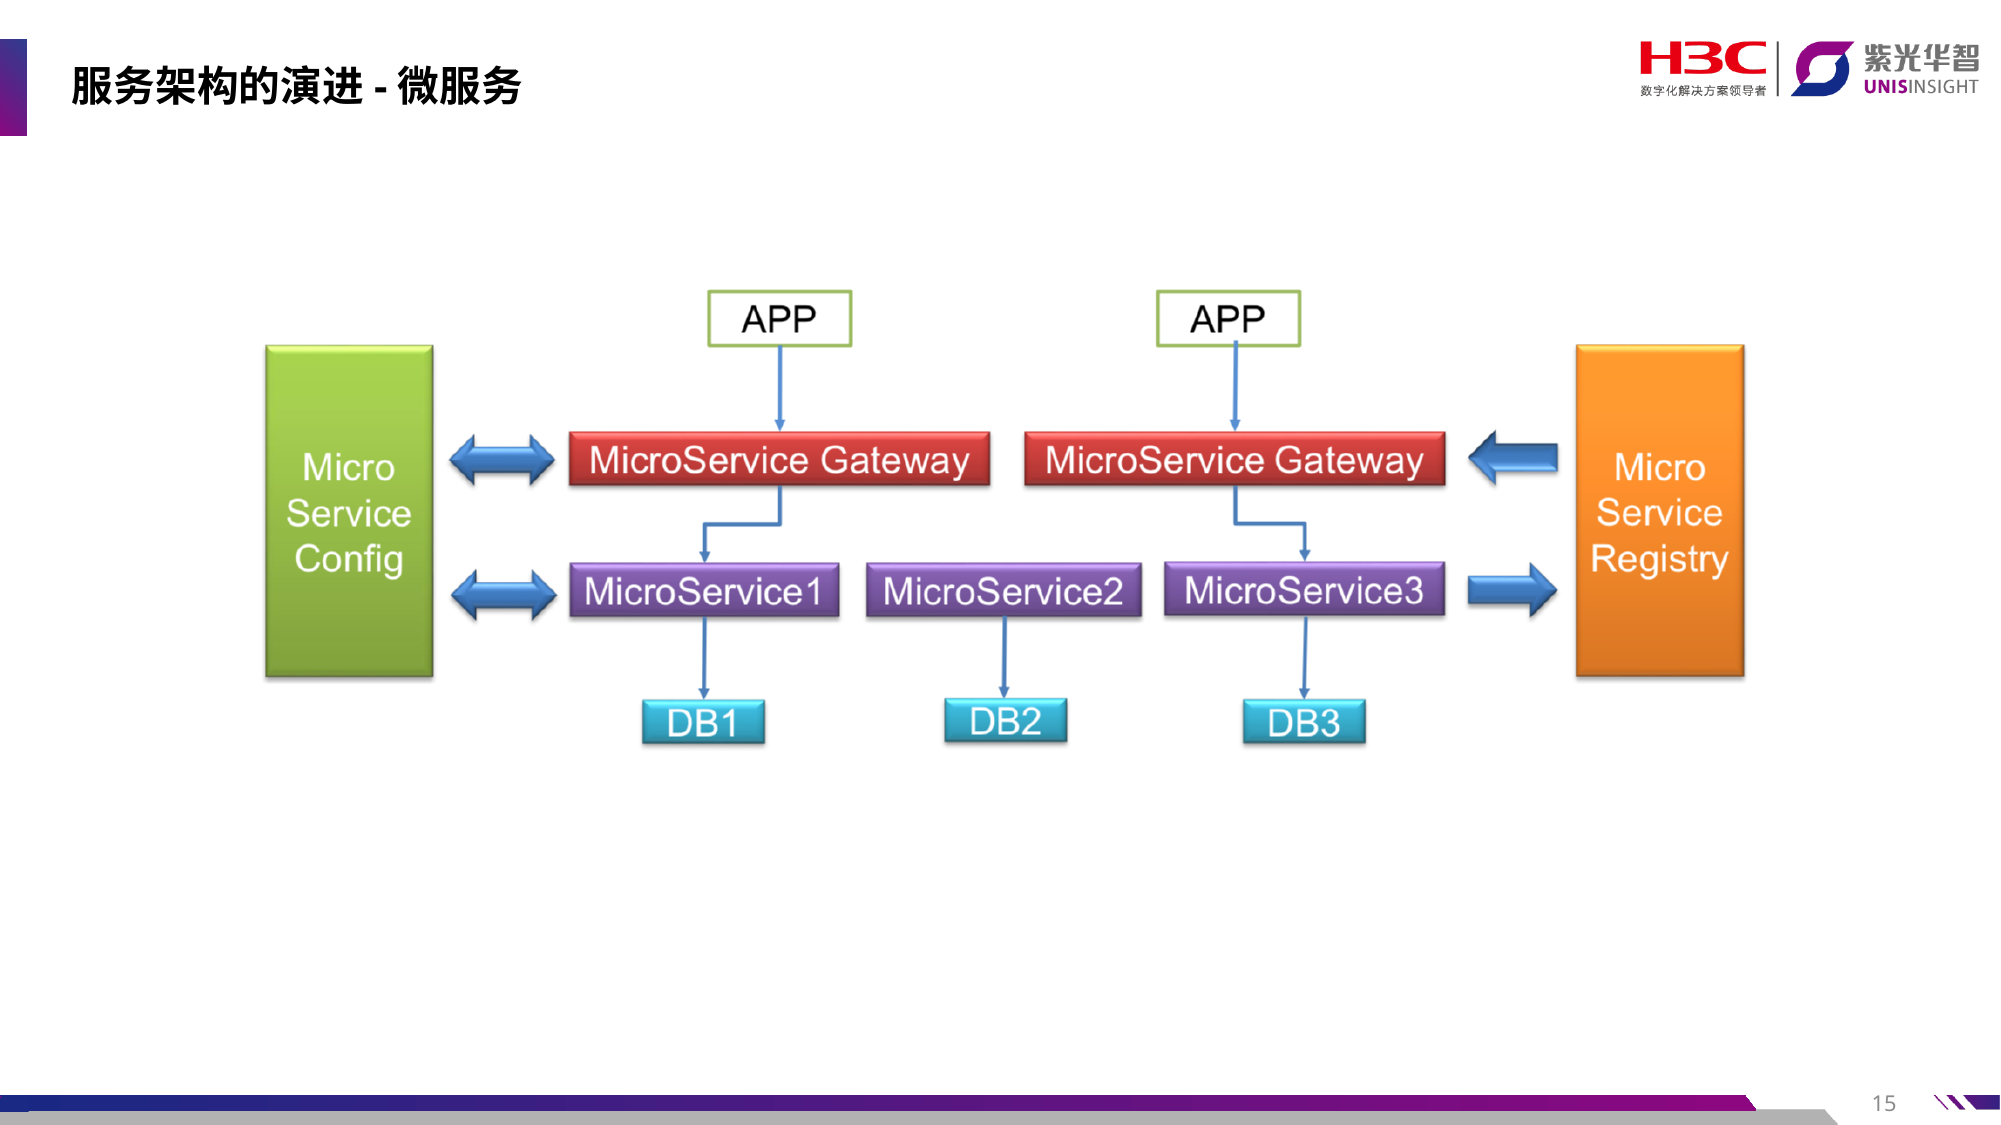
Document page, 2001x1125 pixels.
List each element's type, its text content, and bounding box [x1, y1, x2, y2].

picture [235, 134, 1821, 792]
title 服务架构的演进-微服务 [57, 40, 1722, 136]
picture [1638, 39, 1981, 97]
picture [0, 1095, 2000, 1125]
